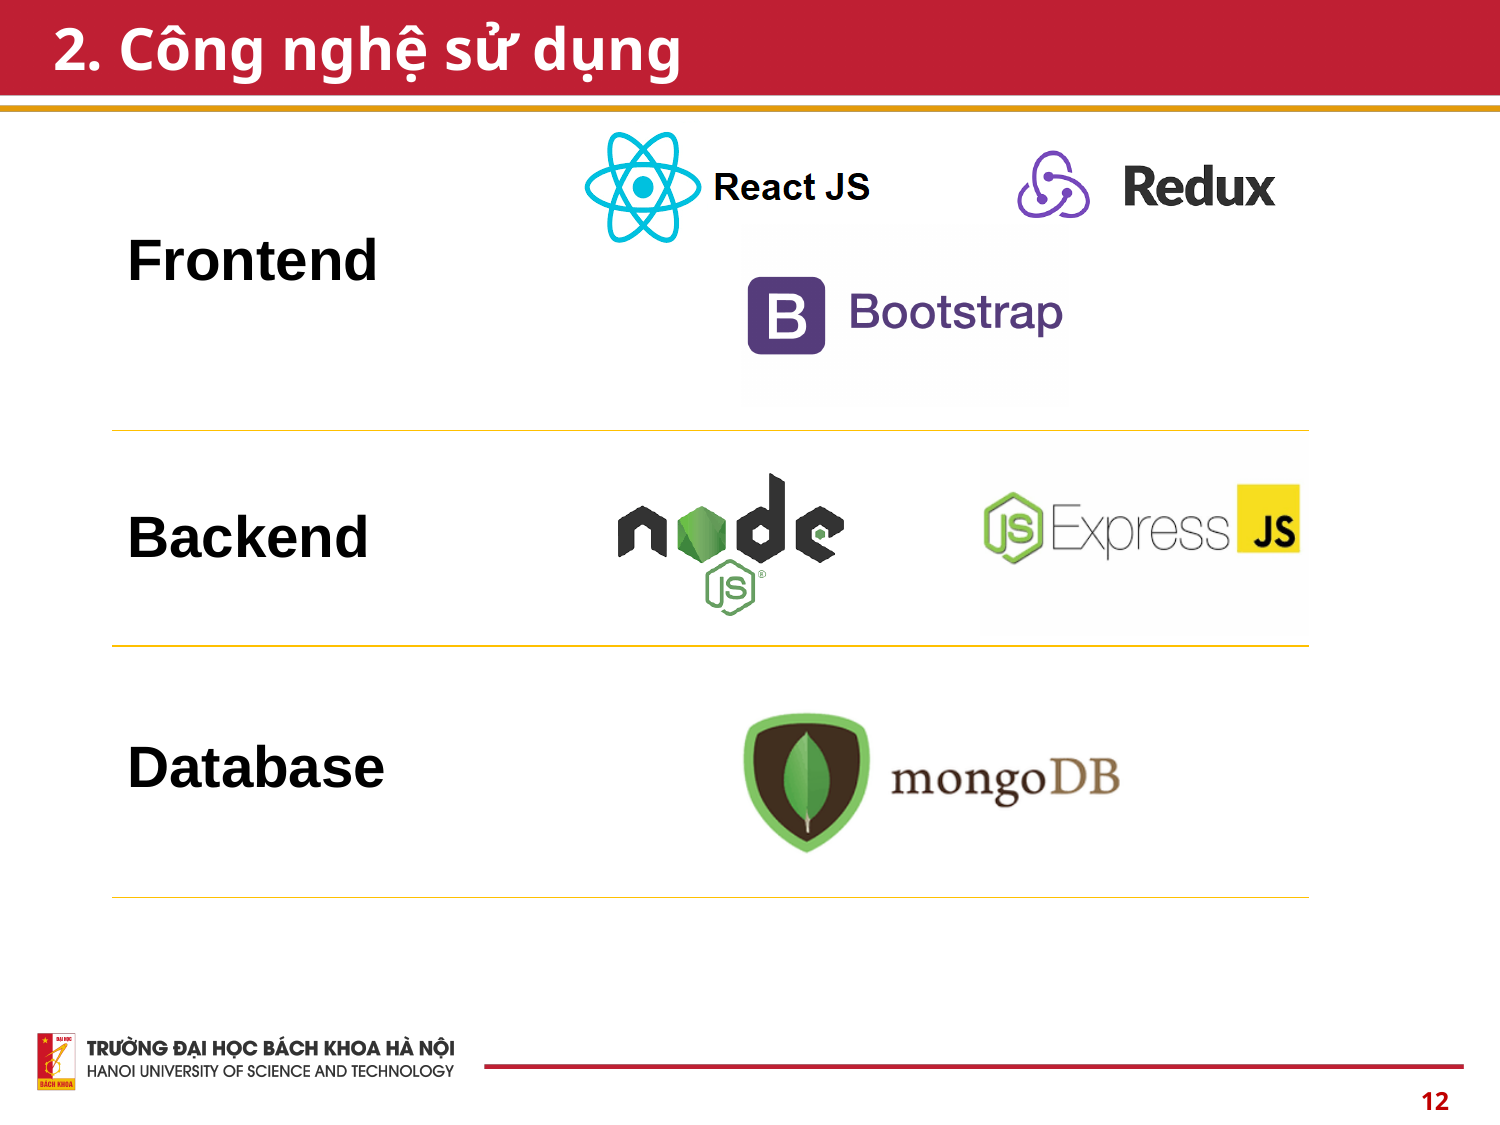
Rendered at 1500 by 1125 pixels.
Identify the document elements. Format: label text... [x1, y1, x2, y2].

picture [0, 0, 1500, 1125]
slide_number 12 [1126, 1078, 1464, 1125]
title 2. Công nghệ sử dụng [38, 12, 1462, 87]
text_box Backend [112, 491, 441, 577]
text_box Frontend [112, 214, 541, 300]
text_box Database [112, 722, 441, 807]
